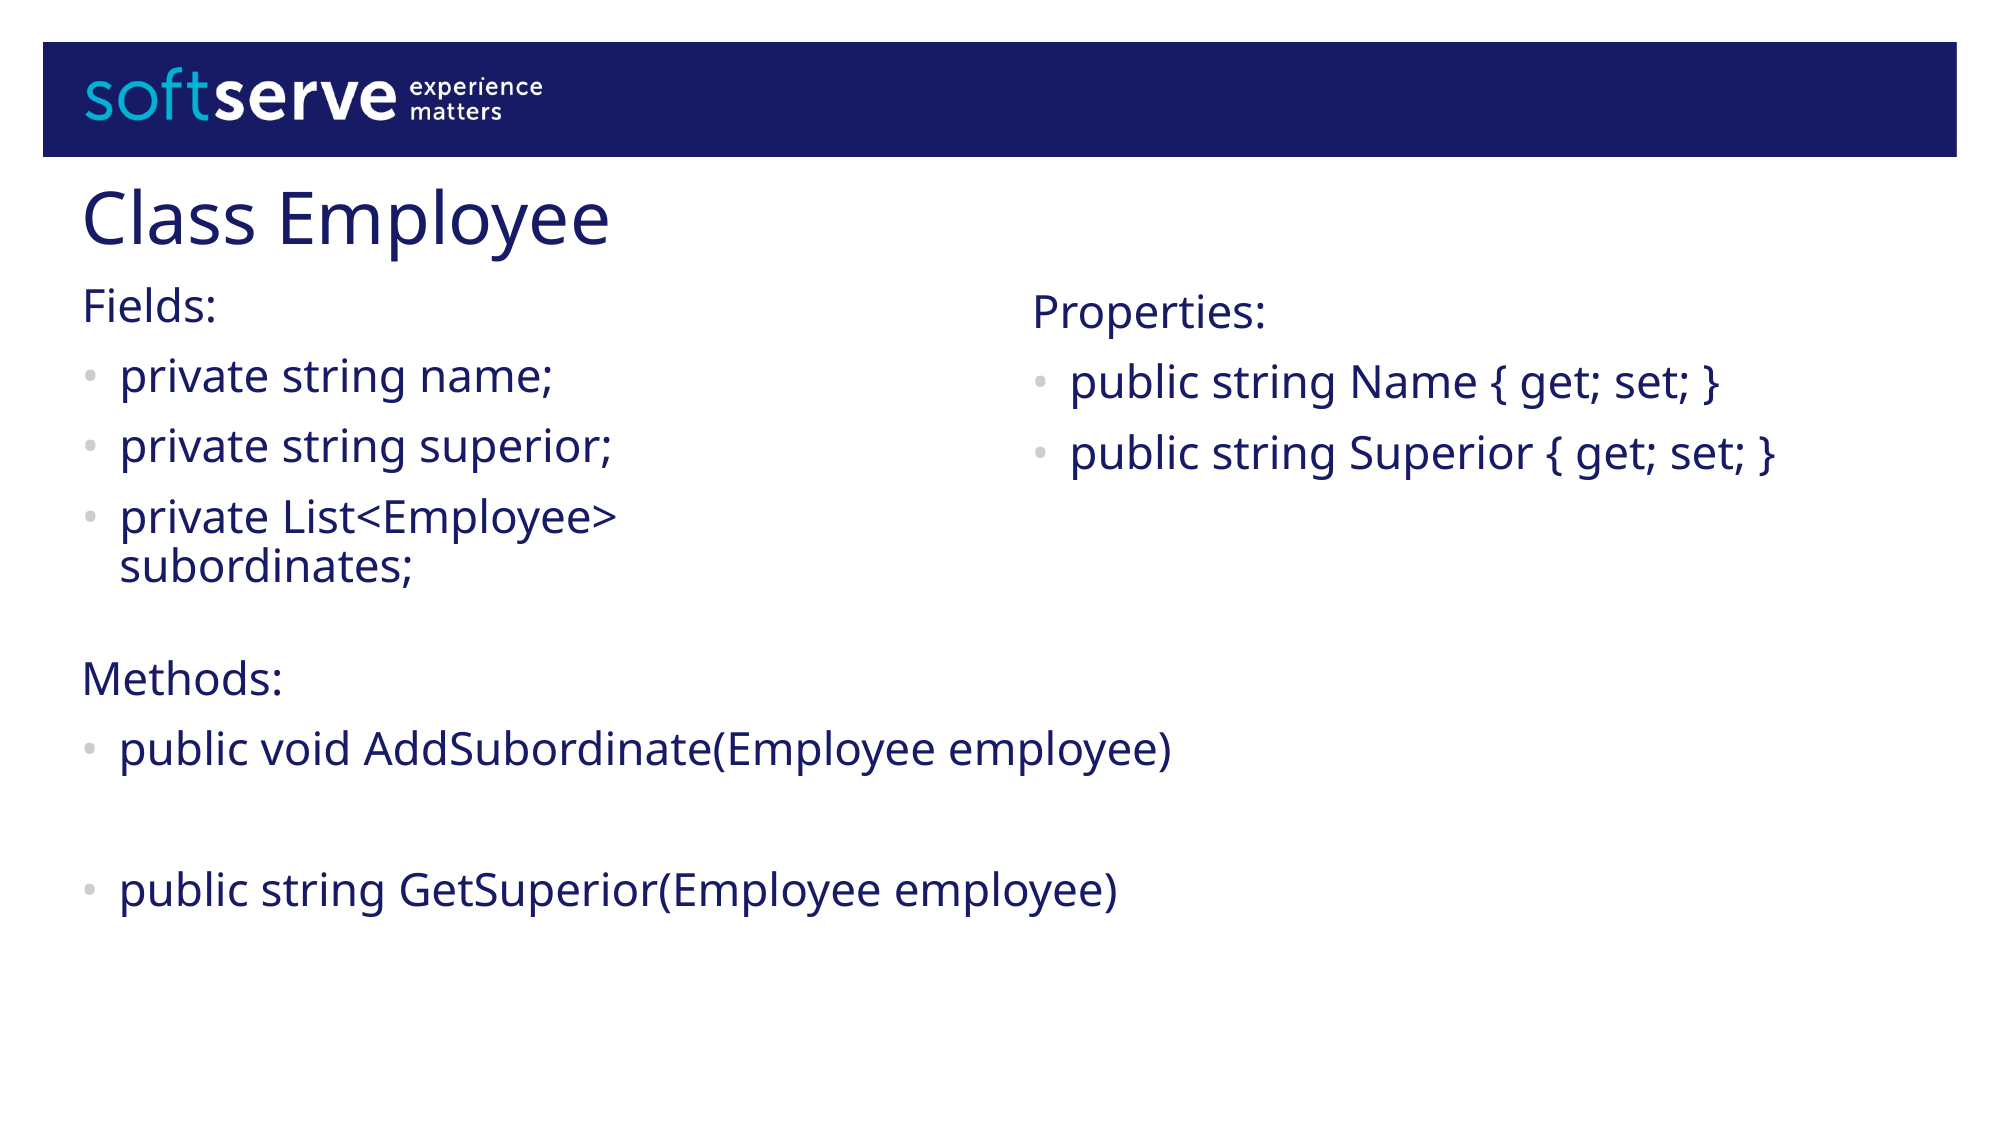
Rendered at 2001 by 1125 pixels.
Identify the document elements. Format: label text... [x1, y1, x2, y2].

picture [43, 42, 1957, 157]
text_box Properties: public string Name { get; set; } public string Superior { get; set; } [1016, 281, 1871, 548]
text_box Methods: public void AddSubordinate(Employee employee) public string GetSuperior(Employee employee) [66, 648, 1730, 959]
list Fields: private string name; private string superior; private List<Employee> subordinates; [66, 275, 921, 586]
title Class Employee [66, 177, 1931, 264]
